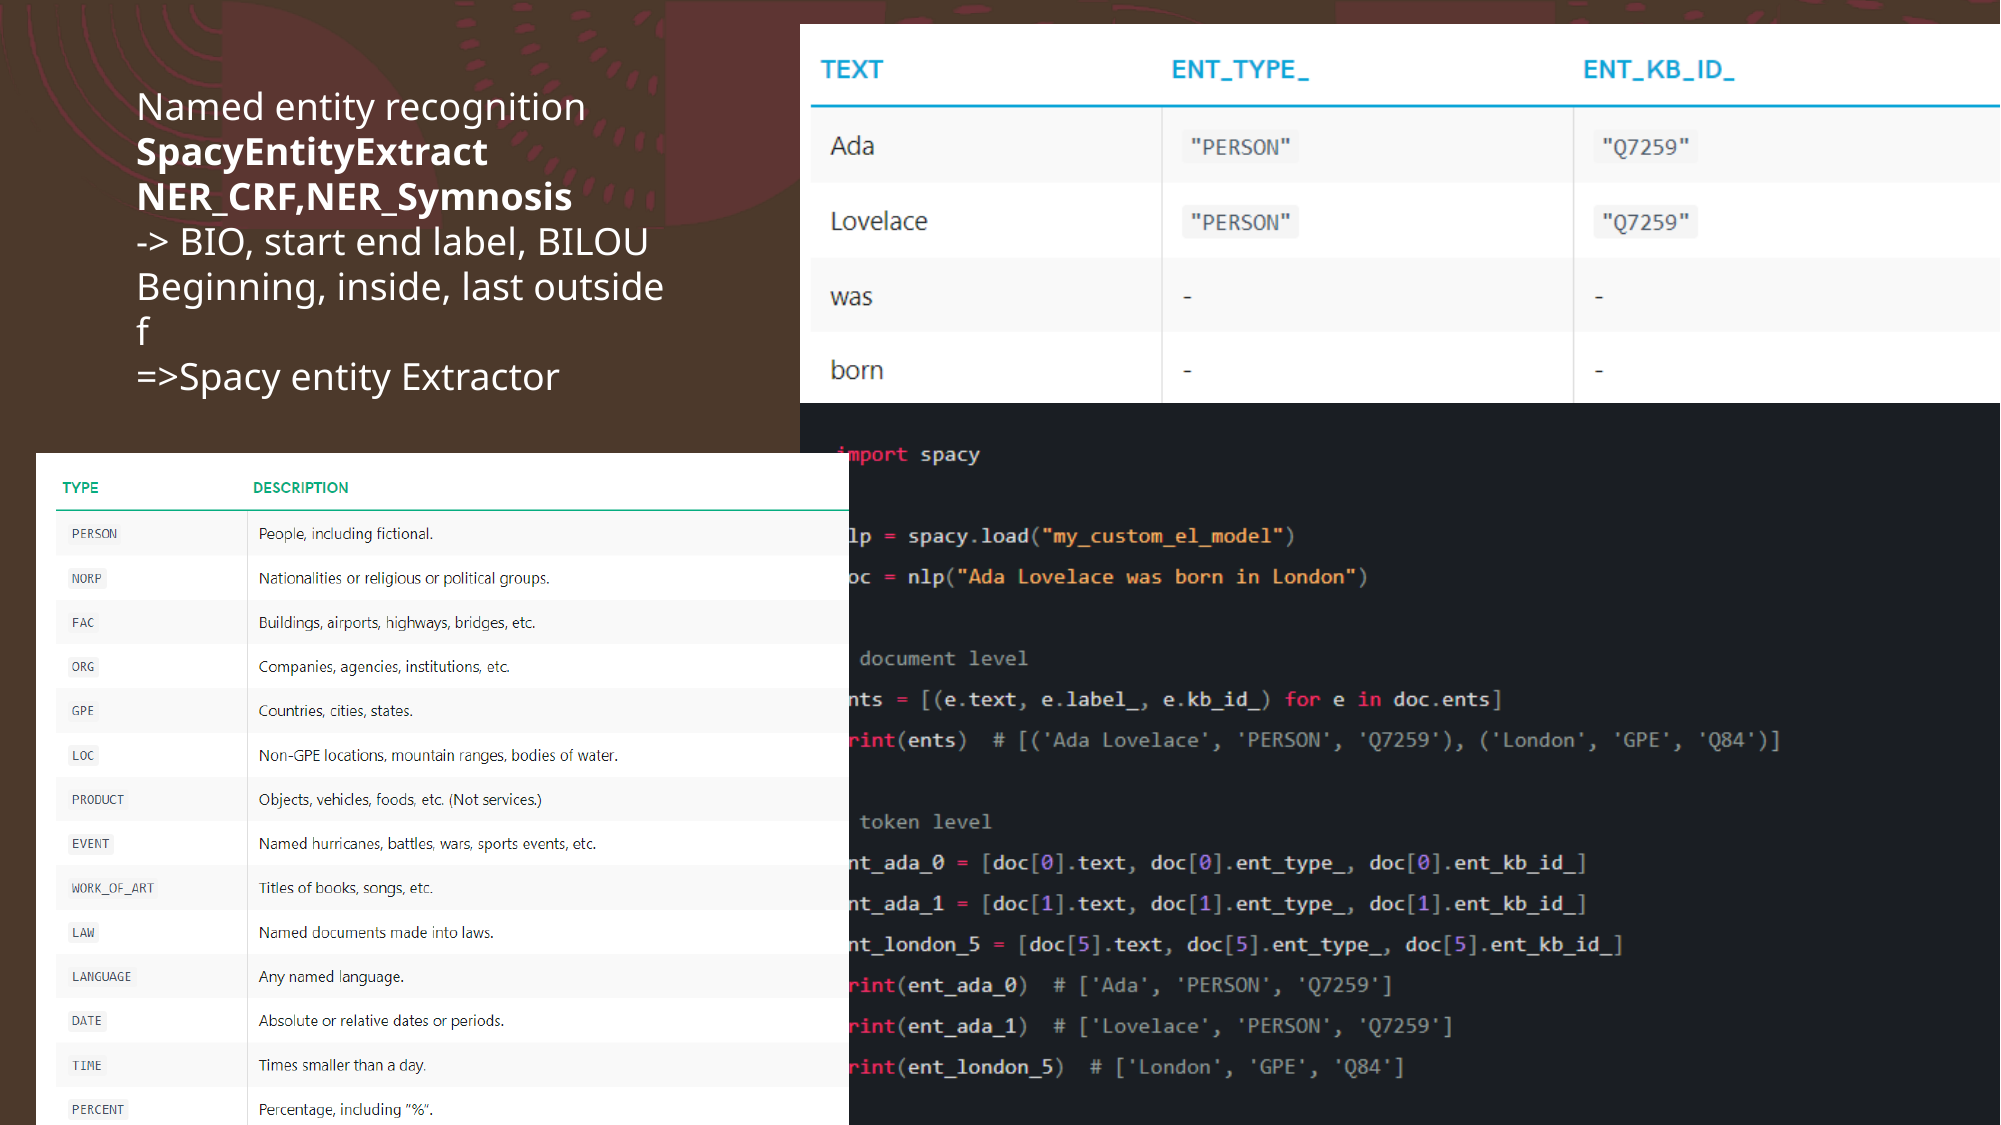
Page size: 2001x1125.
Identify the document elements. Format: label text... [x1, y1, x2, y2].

text_box Named entity recognition SpacyEntityExtract NER_CRF,NER_Symnosis -> BIO, start end label, BILOU Beginning, inside, last outside f =>Spacy entity Extractor [121, 75, 799, 451]
picture [35, 24, 2000, 1125]
